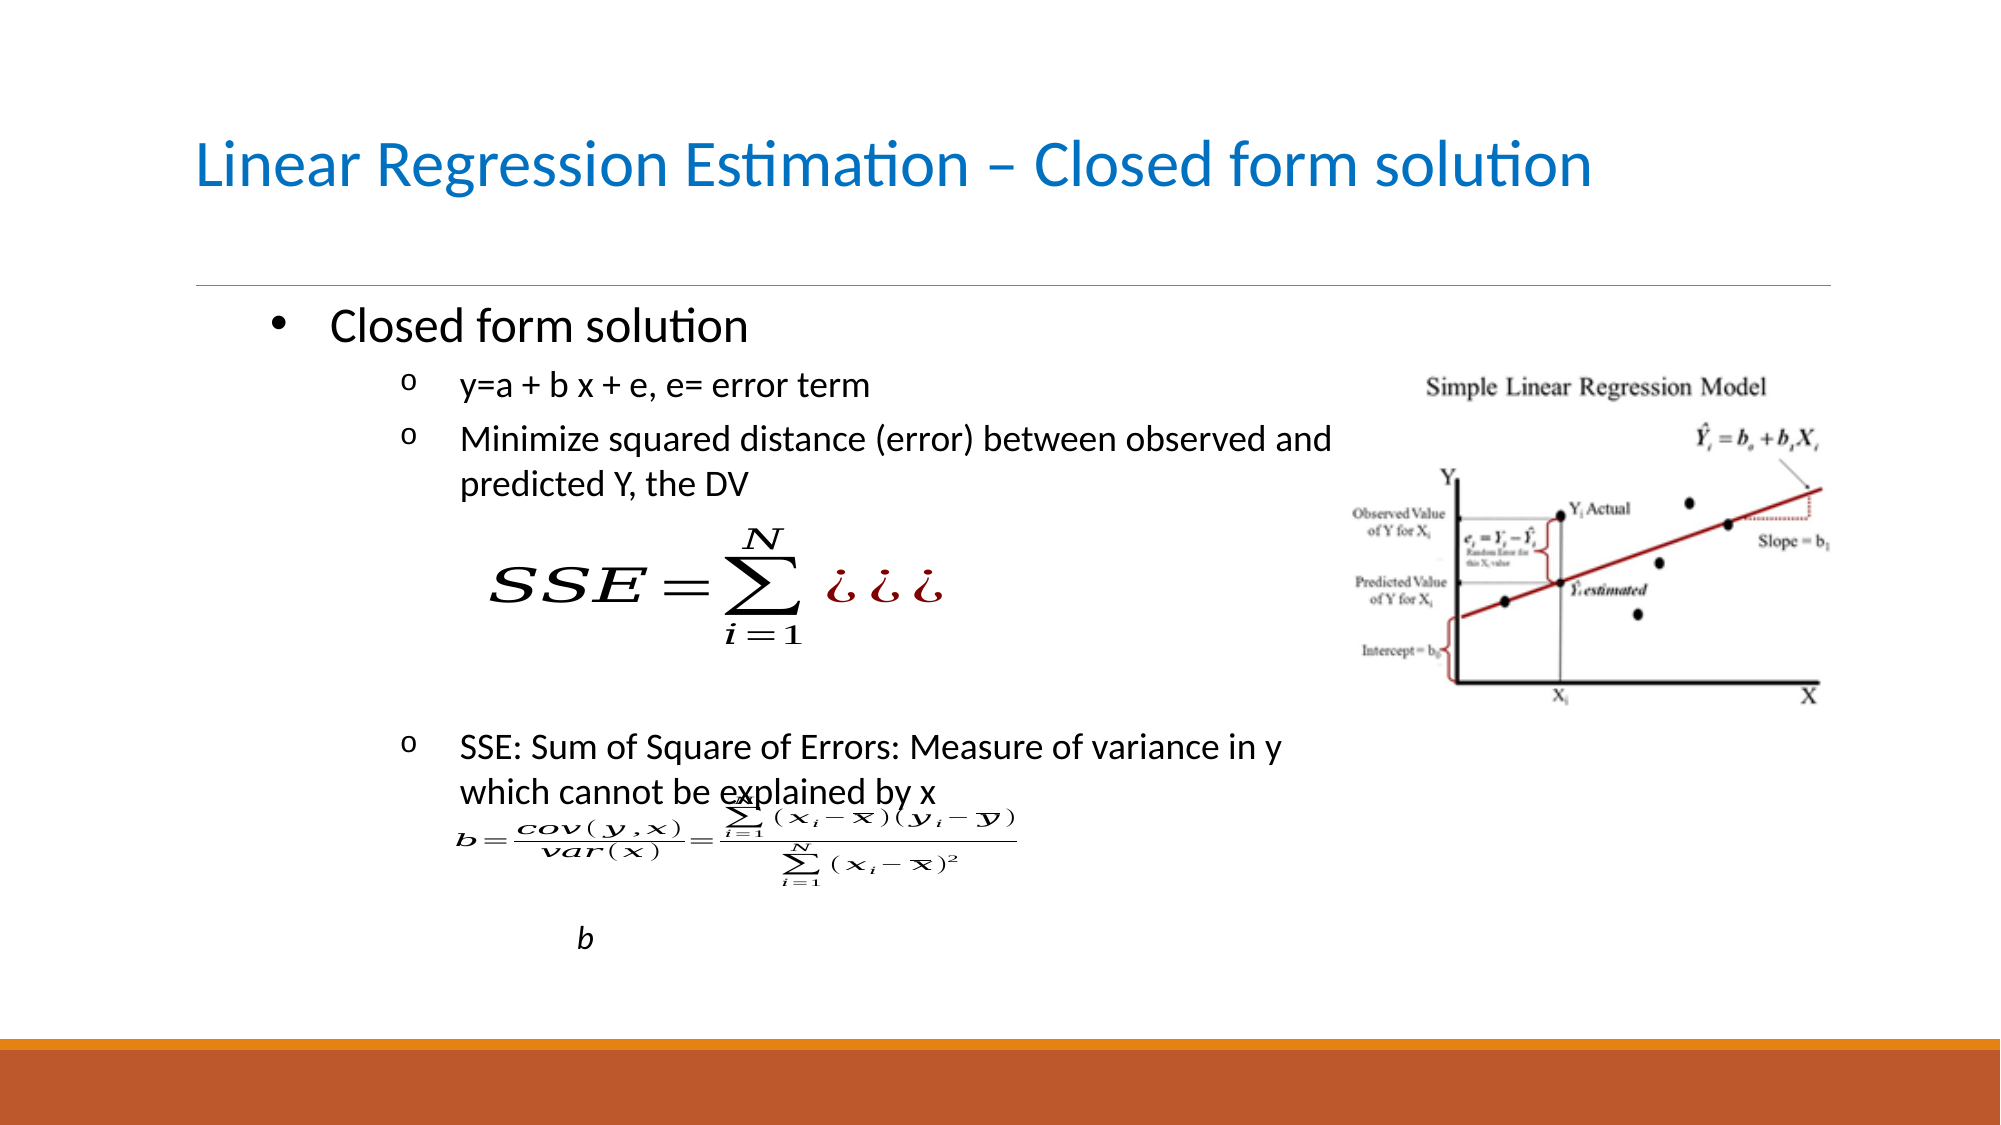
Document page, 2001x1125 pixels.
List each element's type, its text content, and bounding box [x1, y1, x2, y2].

picture [1343, 319, 1857, 757]
title Linear Regression Estimation – Closed form solution [180, 47, 1830, 285]
list Closed form solution y=a + b x + e, e= error term Minimize squared distance (error) between observed and predicted Y, the DV SSE: Sum of Square of Errors: Measure of variance in y which cannot be explained by x [180, 284, 1345, 1026]
